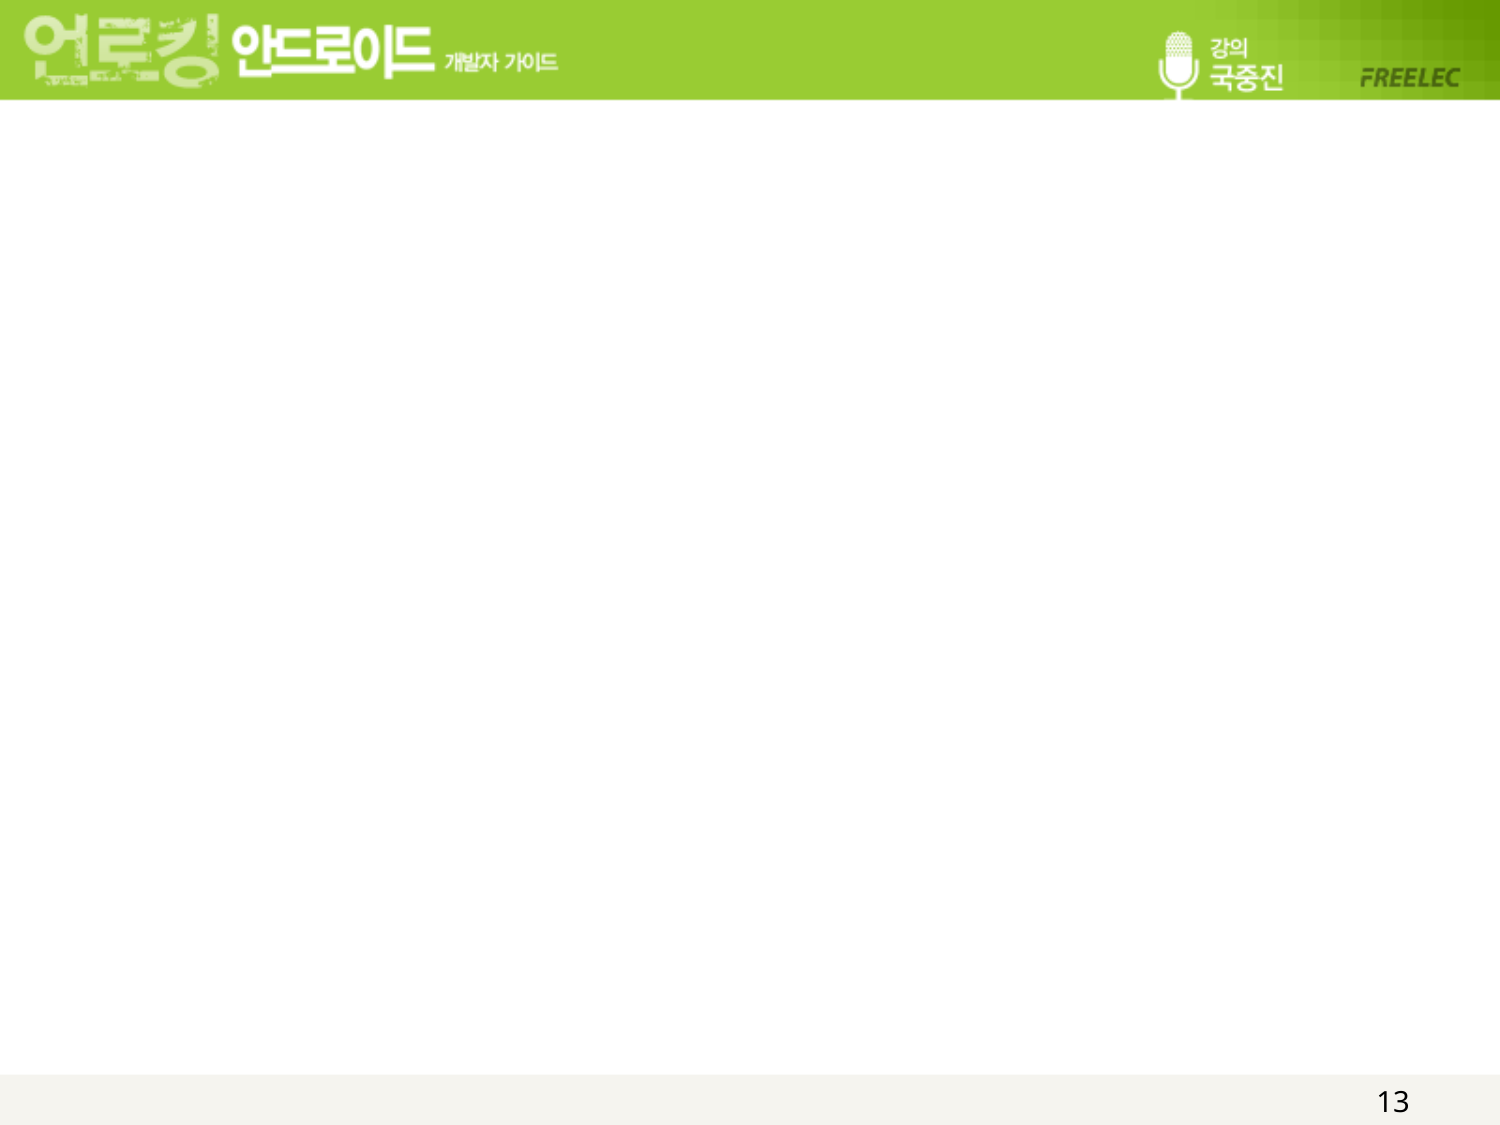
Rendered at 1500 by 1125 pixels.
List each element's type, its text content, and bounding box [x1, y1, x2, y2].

slide_number 13 [1074, 1075, 1426, 1121]
picture [0, 0, 1500, 1074]
